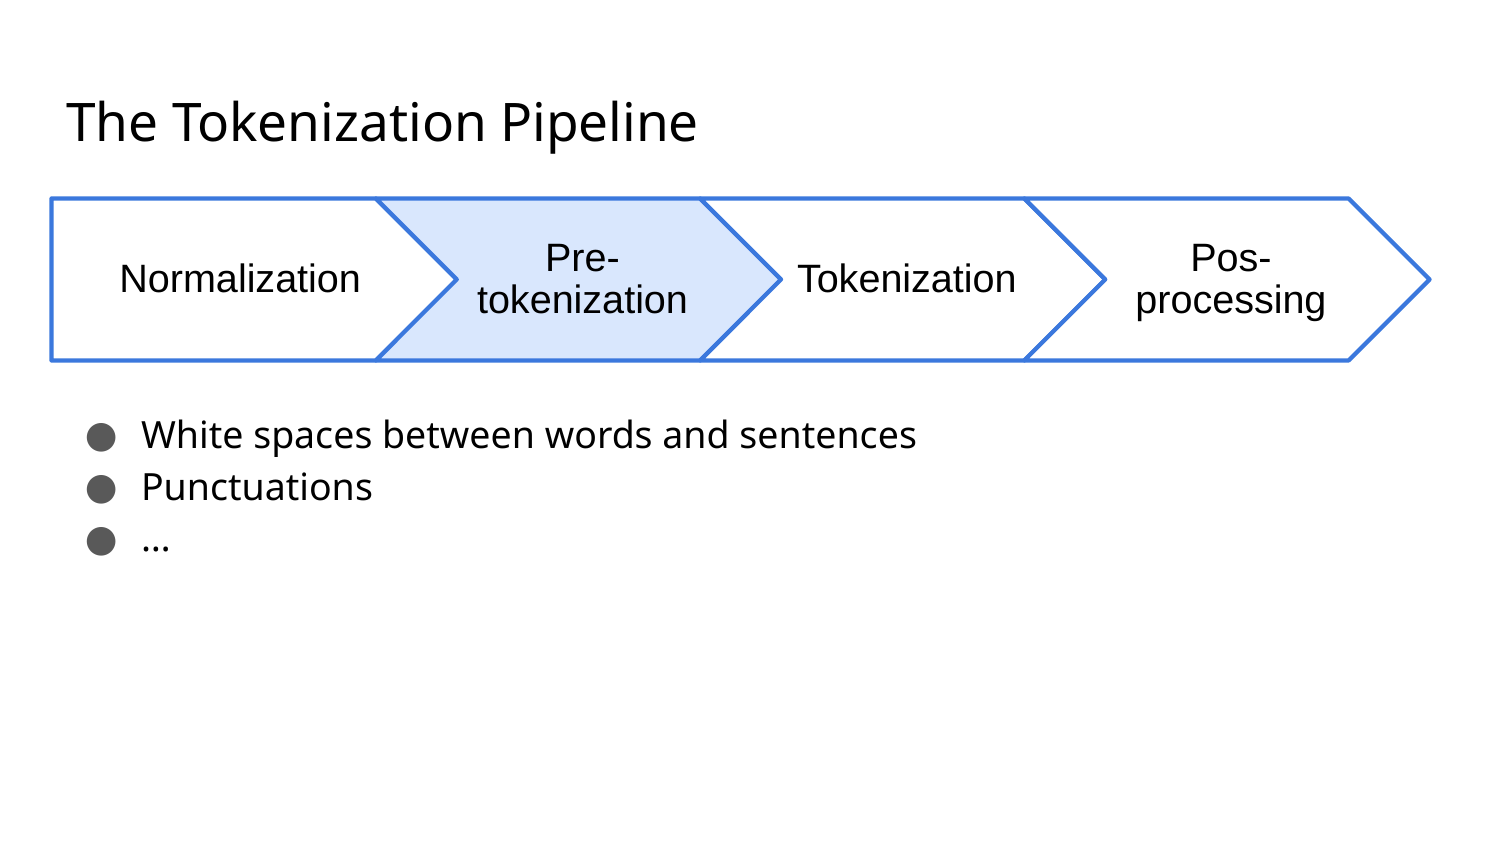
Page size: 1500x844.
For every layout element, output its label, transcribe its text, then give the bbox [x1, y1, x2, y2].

list White spaces between words and sentences Punctuations … [51, 189, 1449, 750]
title The Tokenization Pipeline [51, 72, 1449, 167]
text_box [50, 176, 1431, 383]
